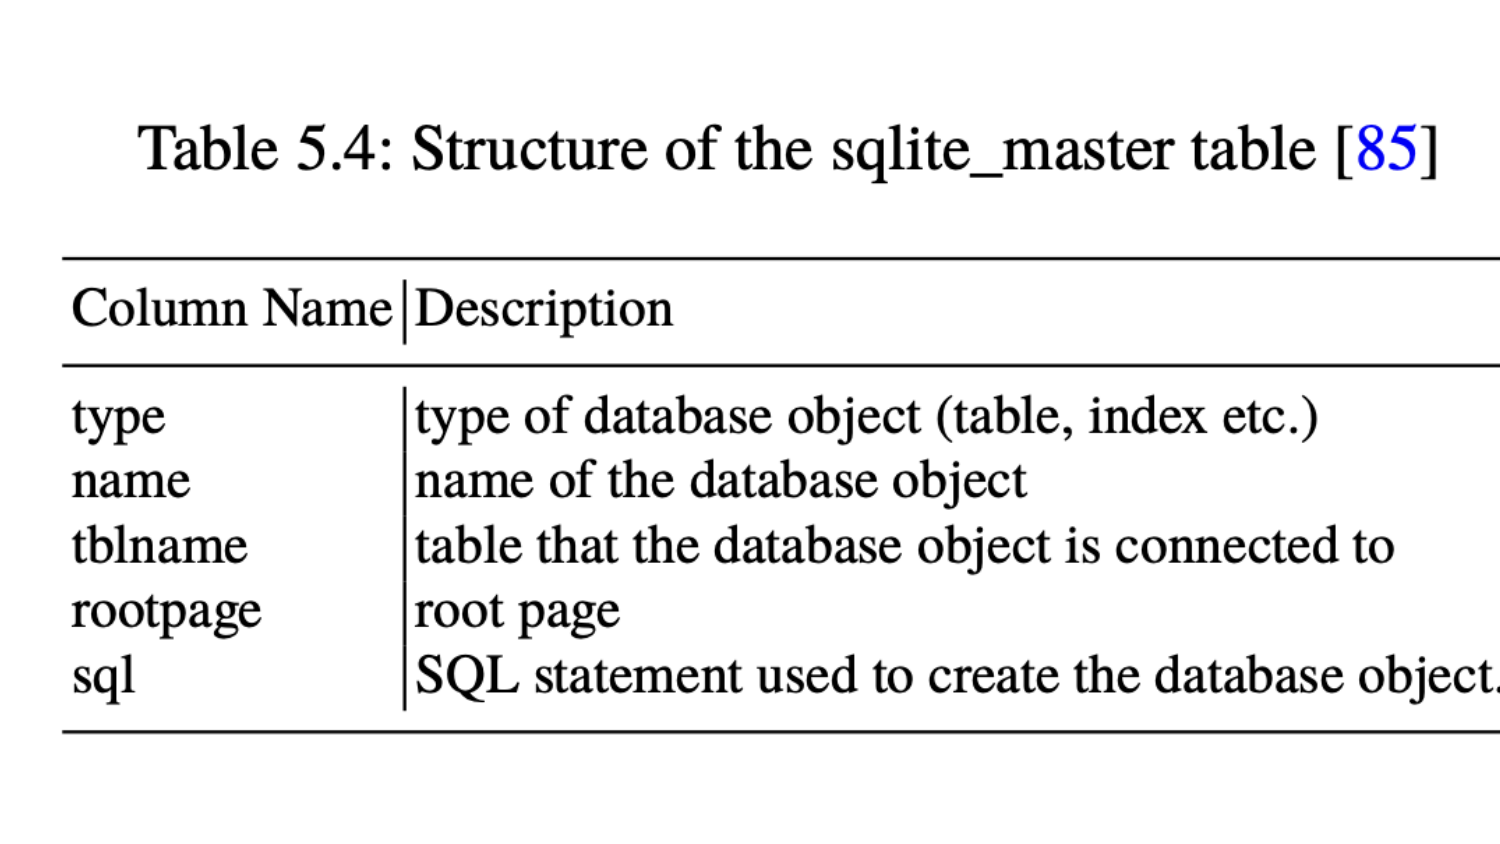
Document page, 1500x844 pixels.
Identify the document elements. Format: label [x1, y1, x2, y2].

picture [50, 89, 1500, 754]
